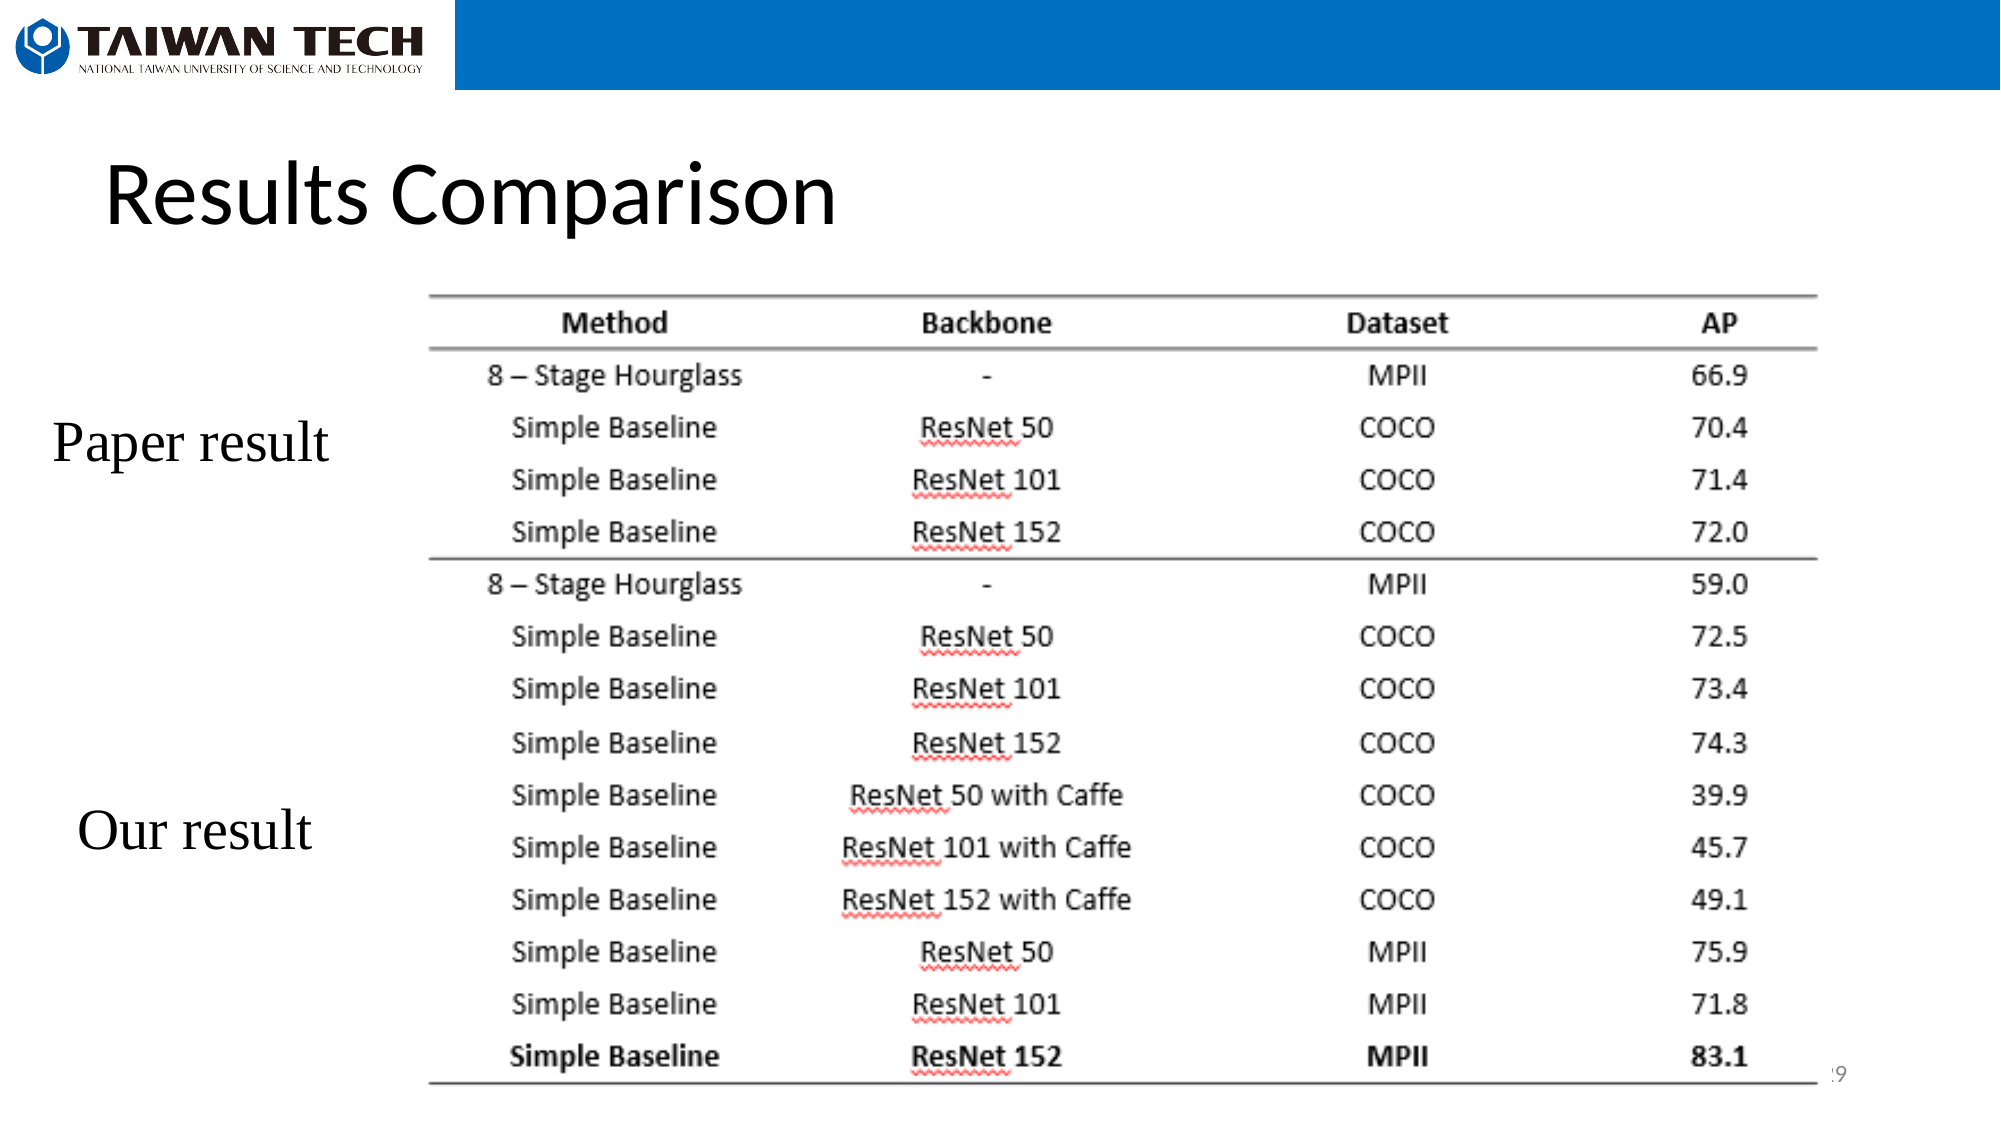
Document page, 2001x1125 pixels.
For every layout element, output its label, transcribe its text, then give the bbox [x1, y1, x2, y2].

text_box [456, 0, 2000, 90]
picture [417, 277, 1832, 1102]
title Paper result [33, 393, 350, 493]
title Results Comparison [89, 111, 1863, 278]
picture [0, 1, 438, 90]
title Our result [37, 780, 353, 881]
slide_number ‹#› [1837, 1042, 1863, 1103]
